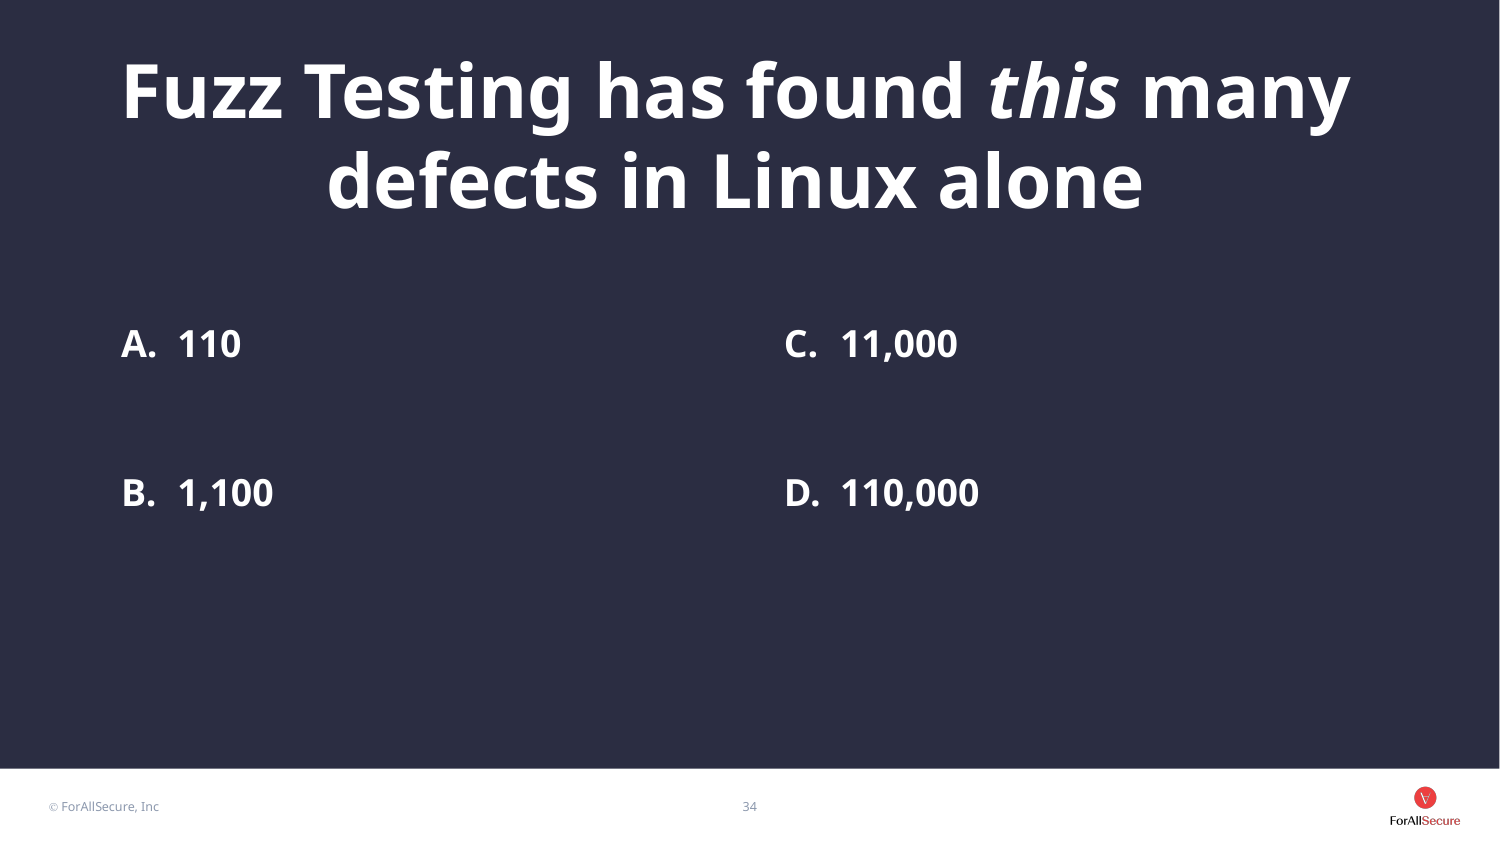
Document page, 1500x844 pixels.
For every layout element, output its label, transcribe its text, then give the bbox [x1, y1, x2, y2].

picture [1387, 786, 1463, 826]
text_box 110 1,100 [87, 298, 750, 529]
text_box 11,000 110,000 [750, 298, 1413, 529]
text_box Fuzz Testing has found this many defects in Linux alone [9, 28, 1463, 239]
